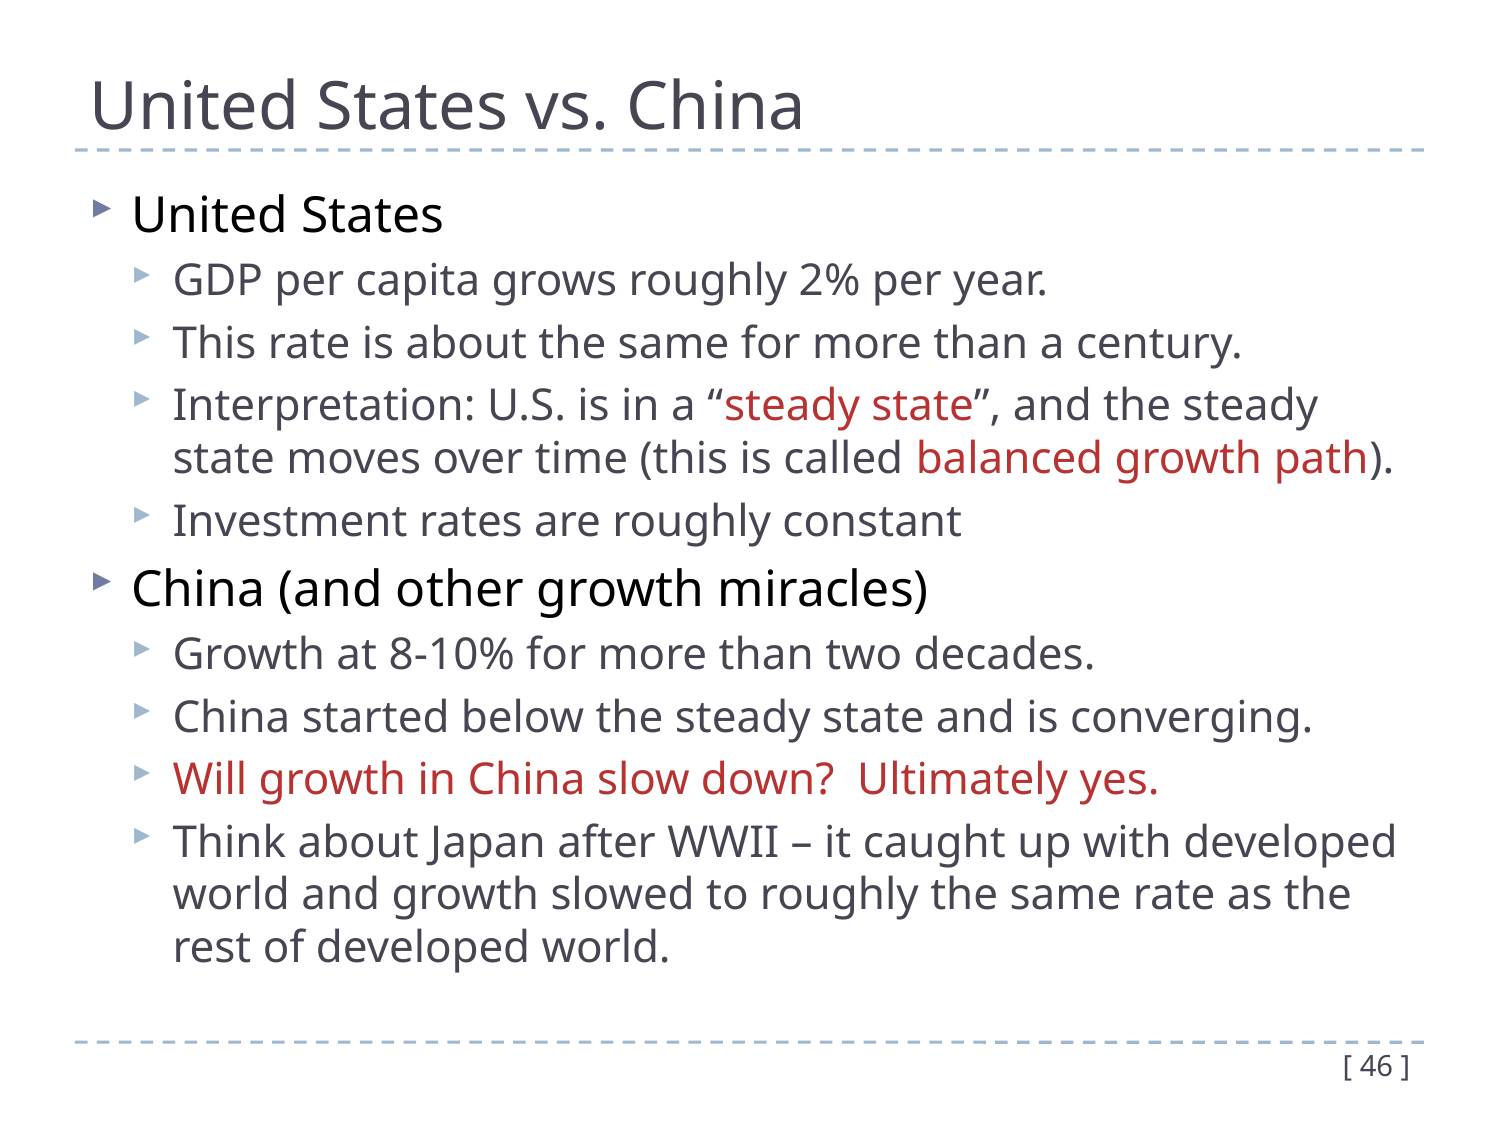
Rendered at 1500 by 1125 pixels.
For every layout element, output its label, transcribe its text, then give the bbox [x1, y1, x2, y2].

list United States GDP per capita grows roughly 2% per year. This rate is about the same for more than a century. Interpretation: U.S. is in a “steady state”, and the steady state moves over time (this is called balanced growth path). Investment rates are roughly constant China (and other growth miracles) Growth at 8-10% for more than two decades. China started below the steady state and is converging. Will growth in China slow down? Ultimately yes. Think about Japan after WWII – it caught up with developed world and growth slowed to roughly the same rate as the rest of developed world. [75, 174, 1425, 1025]
slide_number [ 46 ] [1100, 1040, 1425, 1100]
title United States vs. China [75, 24, 1425, 150]
